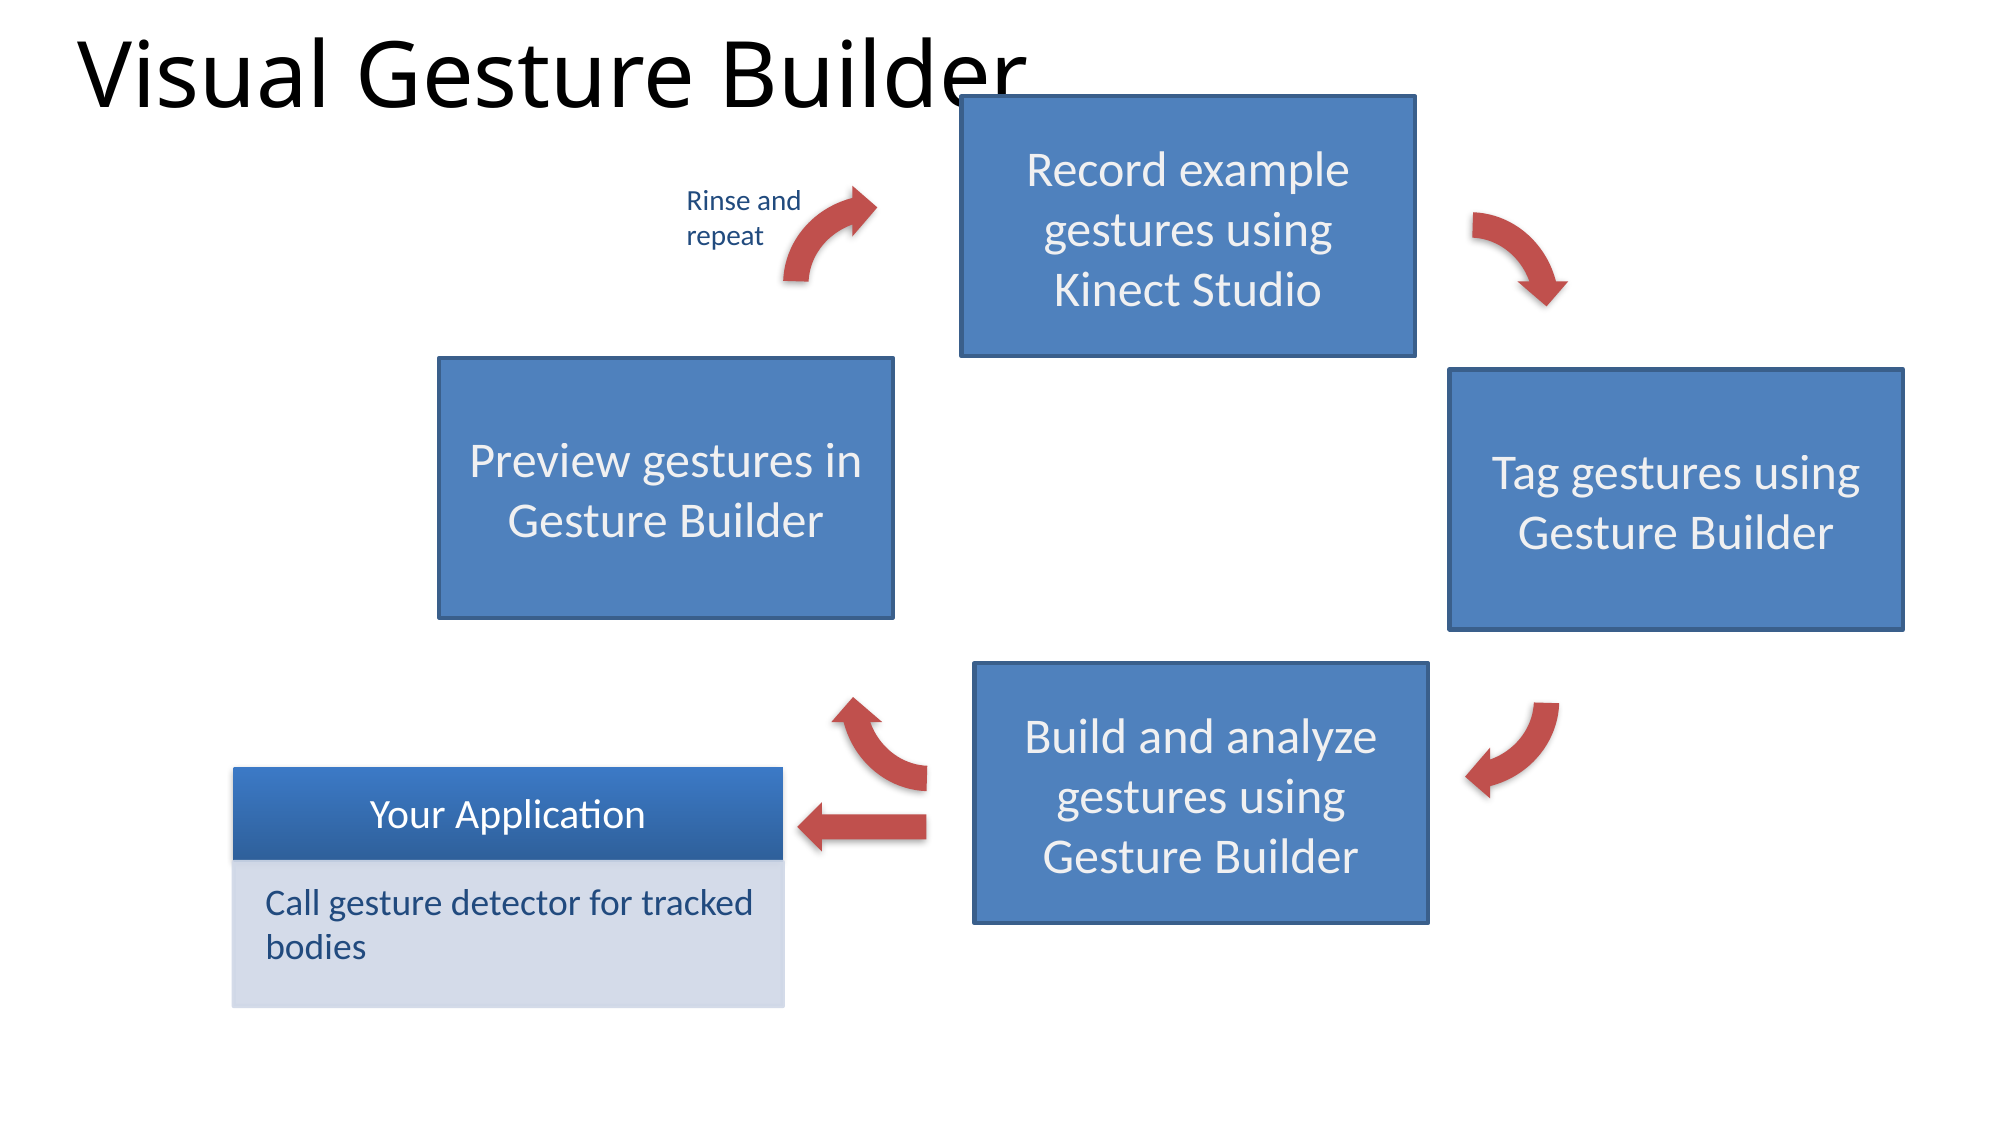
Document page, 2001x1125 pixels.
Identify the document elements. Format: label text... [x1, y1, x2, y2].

text_box [782, 252, 819, 283]
text_box [796, 801, 928, 853]
text_box Record example gestures using Kinect Studio [959, 94, 1417, 358]
text_box Tag gestures using Gesture Builder [1447, 367, 1905, 632]
text_box Preview gestures in Gesture Builder [437, 356, 895, 620]
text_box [233, 766, 784, 1007]
text_box [830, 696, 929, 792]
text_box Build and analyze gestures using Gesture Builder [972, 661, 1430, 925]
text_box Rinse and repeat [686, 181, 916, 252]
text_box [1464, 701, 1560, 800]
text_box [1471, 211, 1569, 307]
title Visual Gesture Builder [62, 29, 1953, 205]
